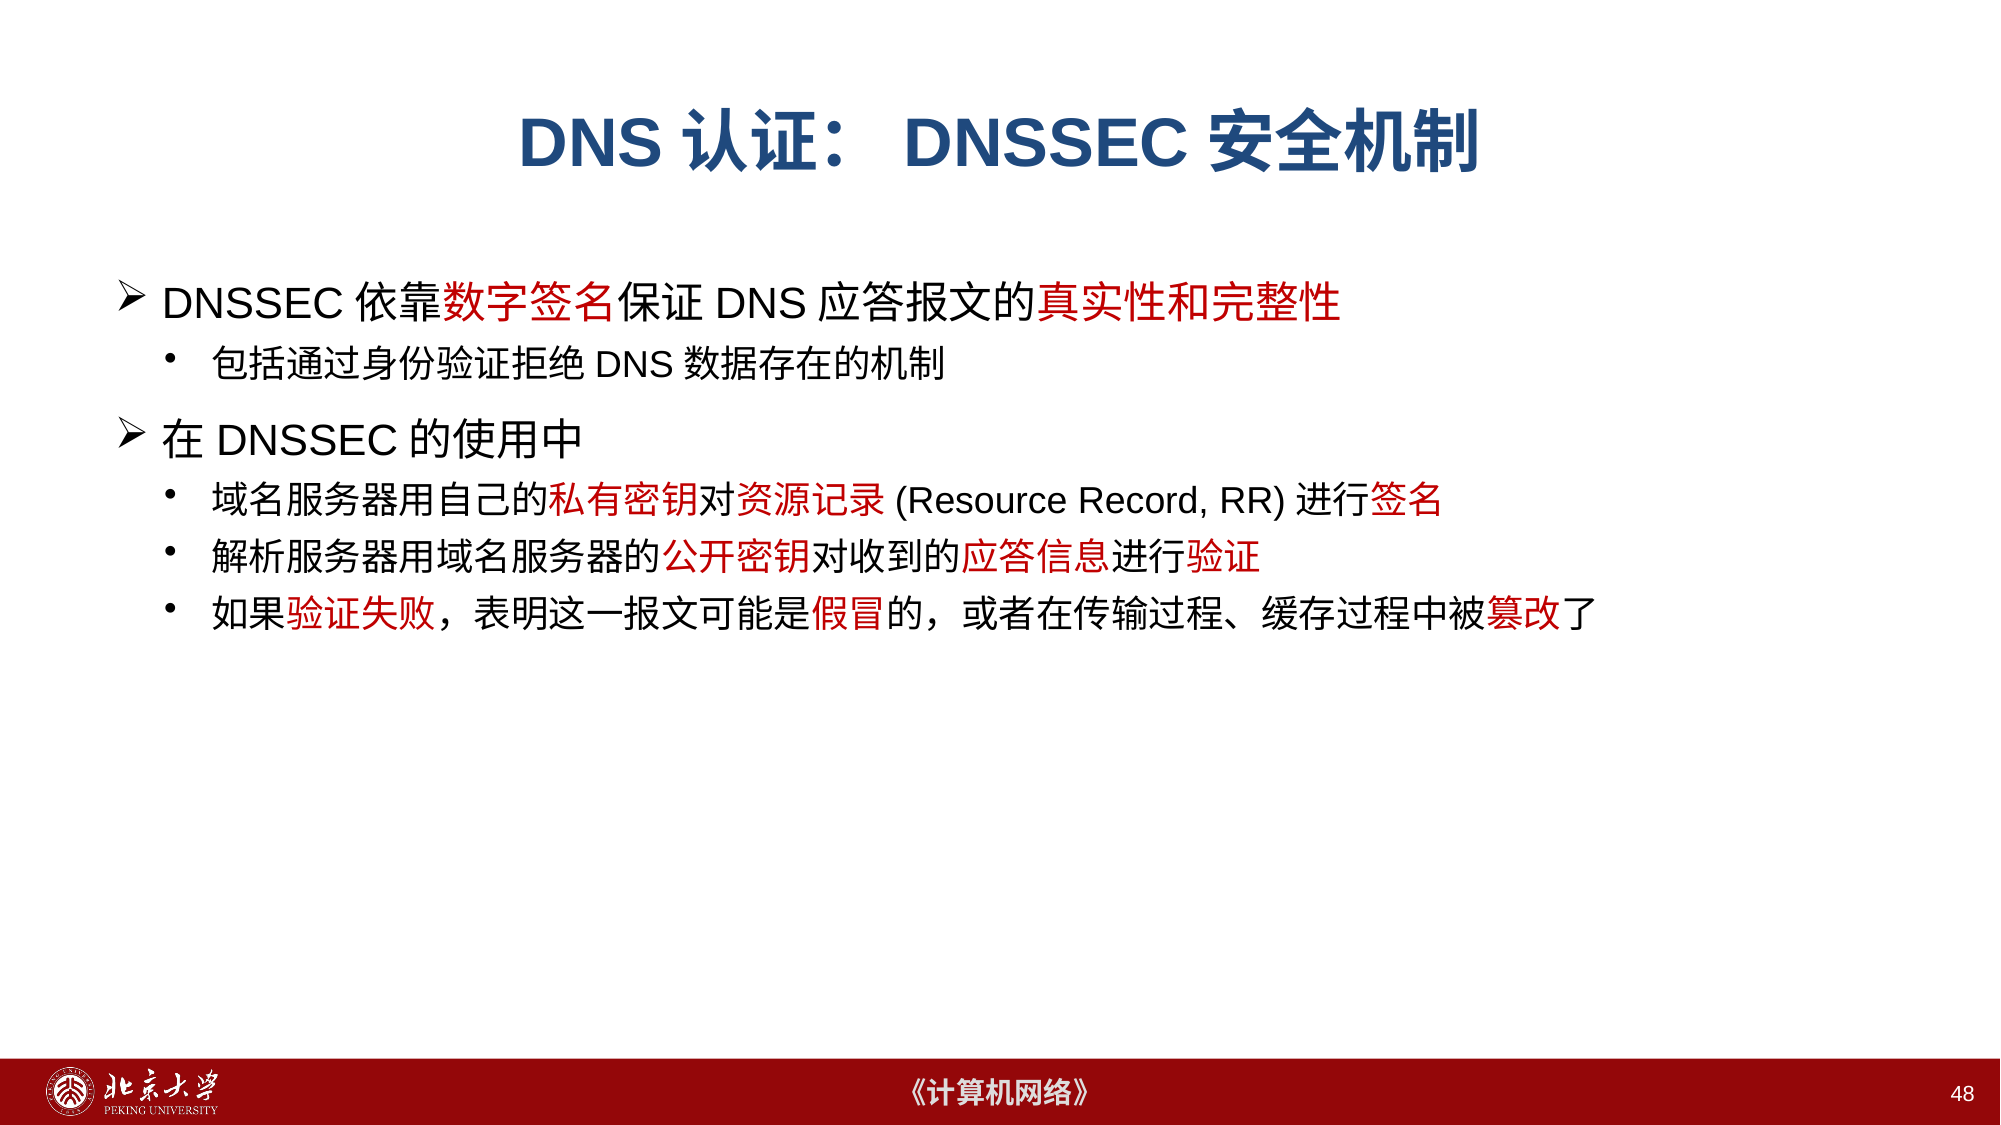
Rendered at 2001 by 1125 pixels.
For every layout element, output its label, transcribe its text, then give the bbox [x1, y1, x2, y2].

slide_number 48 [1522, 1072, 1990, 1125]
picture [46, 1067, 218, 1116]
list DNSSEC依靠数字签名保证DNS应答报文的真实性和完整性 包括通过身份验证拒绝DNS数据存在的机制 在DNSSEC的使用中 域名服务器用自己的私有密钥对资源记录(Resource Record, RR)进行签名 解析服务器用域名服务器的公开密钥对收到的应答信息进行验证 如果验证失败，表明这一报文可能是假冒的，或者在传输过程、缓存过程中被篡改了 [99, 262, 1900, 1005]
title DNS认证：DNSSEC安全机制 [99, 45, 1900, 233]
